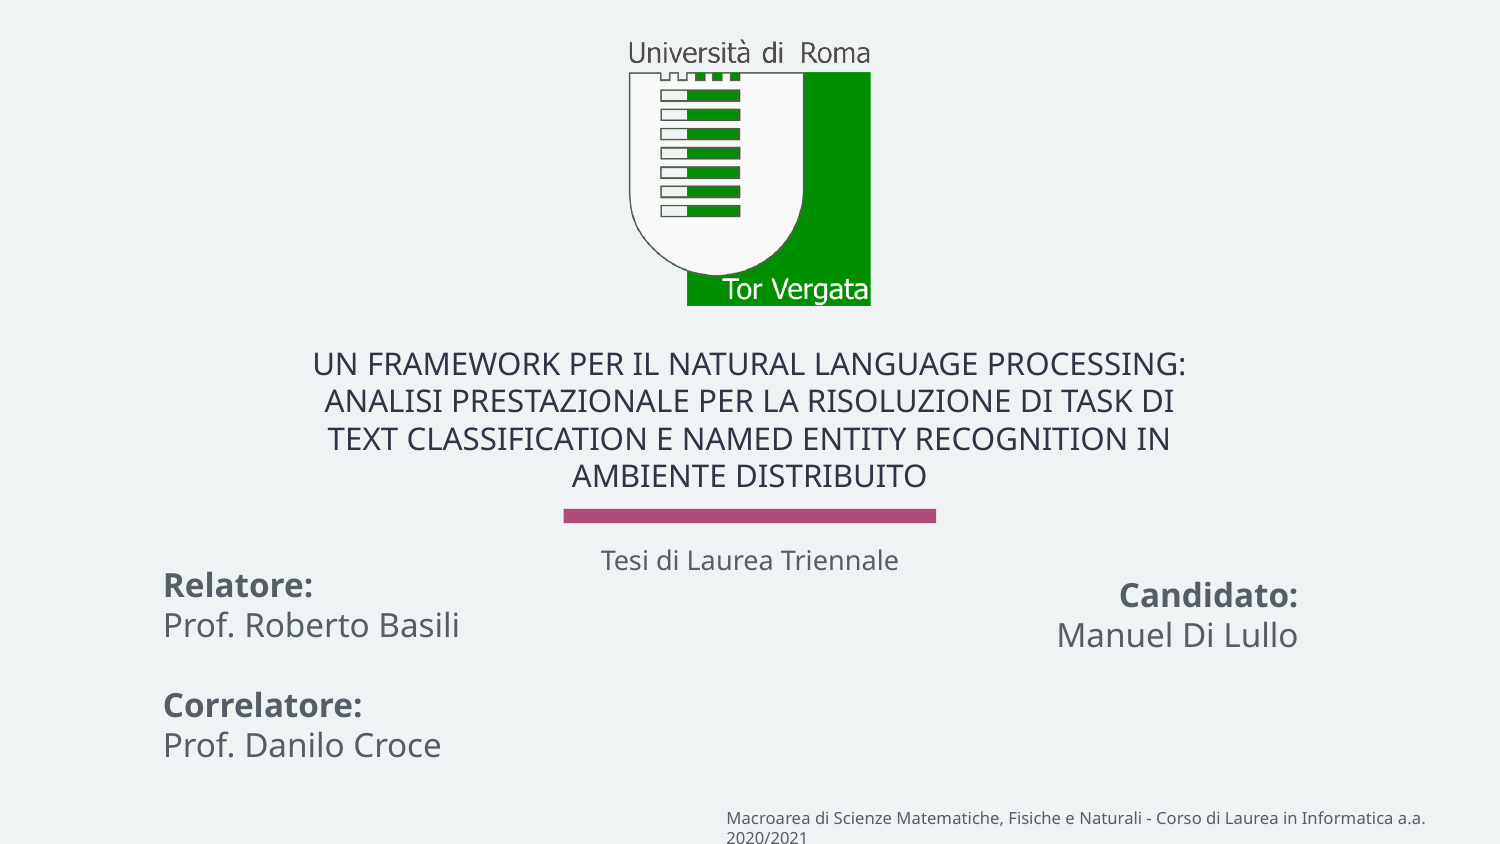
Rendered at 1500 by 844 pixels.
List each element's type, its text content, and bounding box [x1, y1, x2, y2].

subtitle Relatore: Prof. Roberto Basili Correlatore: Prof. Danilo Croce [147, 559, 609, 769]
title UN FRAMEWORK PER IL NATURAL LANGUAGE PROCESSING: ANALISI PRESTAZIONALE PER LA RISOLUZIONE DI TASK DI TEXT CLASSIFICATION E NAMED ENTITY RECOGNITION IN AMBIENTE DISTRIBUITO [288, 334, 1212, 509]
text_box [563, 508, 937, 524]
text_box Macroarea di Scienze Matematiche, Fisiche e Naturali - Corso di Laurea in Informatica a.a. 2020/2021 [711, 793, 1500, 844]
text_box Candidato: Manuel Di Lullo [897, 559, 1314, 670]
text_box Tesi di Laurea Triennale [503, 528, 996, 592]
picture [607, 29, 893, 316]
